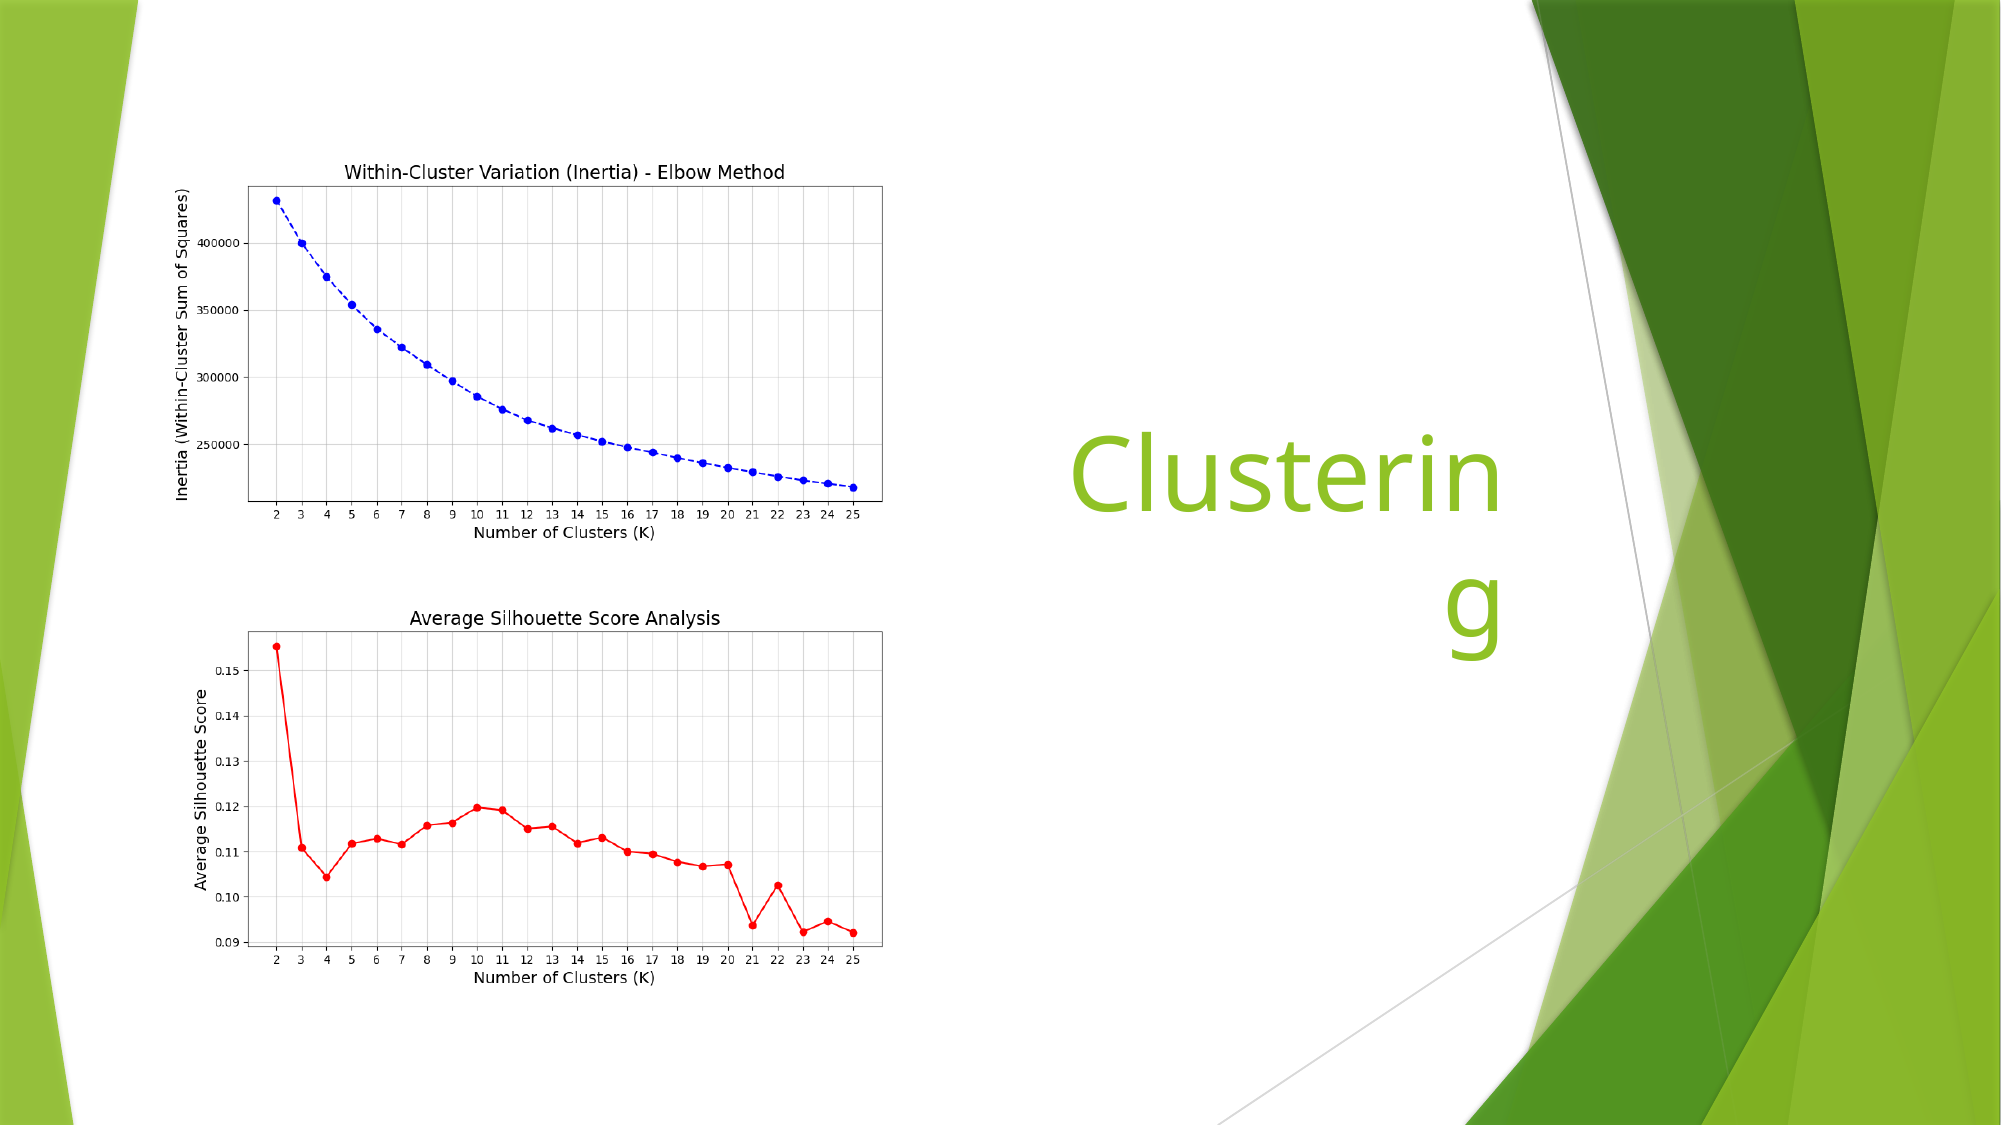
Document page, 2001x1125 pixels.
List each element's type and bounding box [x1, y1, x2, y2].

text_box [0, 0, 2000, 1125]
picture [145, 582, 963, 992]
picture [145, 136, 963, 546]
